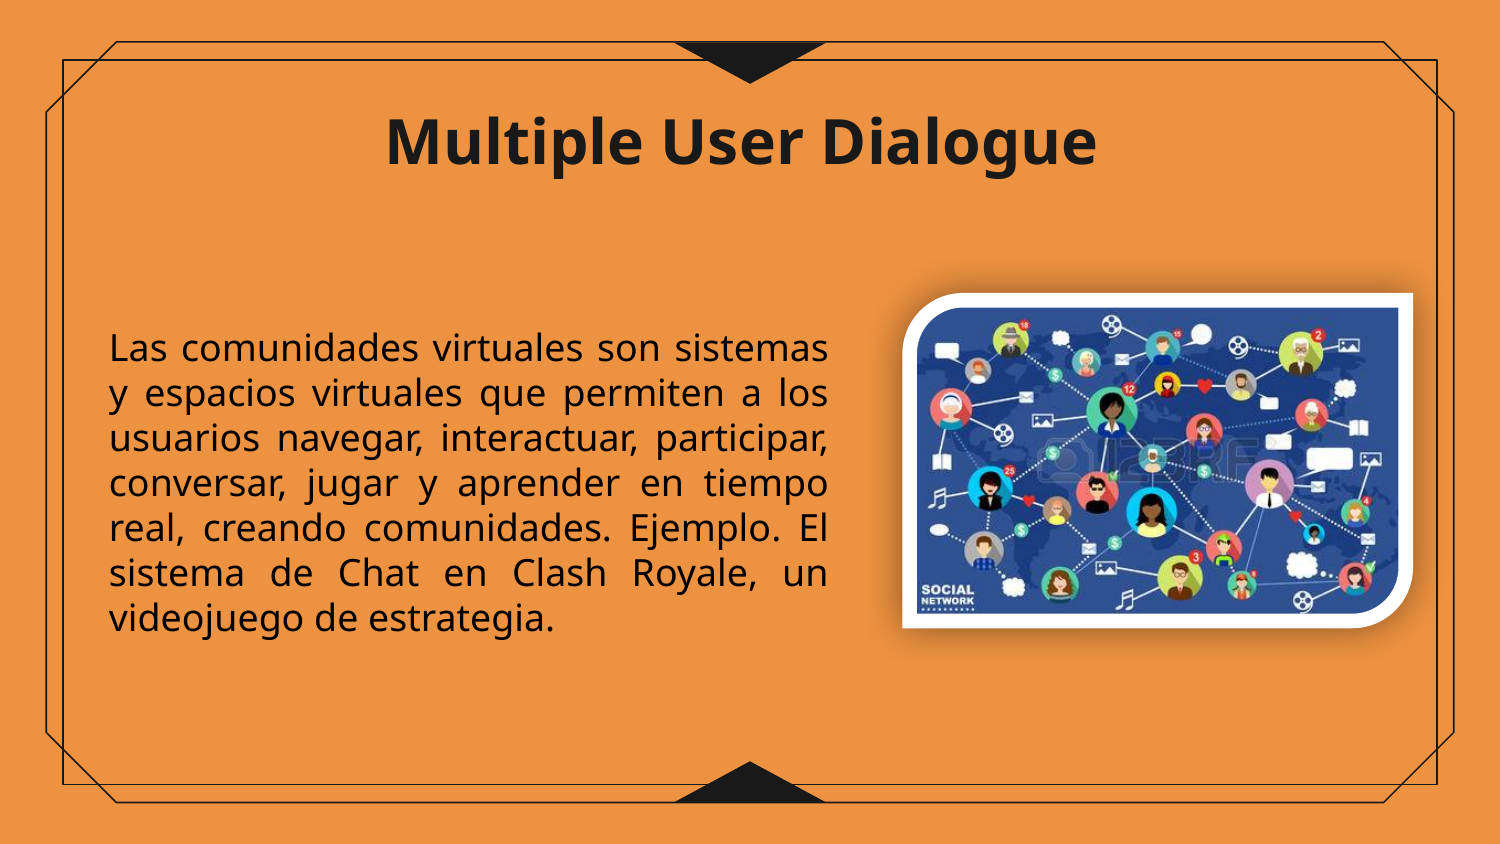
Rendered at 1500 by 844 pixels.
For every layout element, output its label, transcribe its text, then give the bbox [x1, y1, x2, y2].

picture [909, 299, 1406, 622]
text_box Las comunidades virtuales son sistemas y espacios virtuales que permiten a los usuarios navegar, interactuar, participar, conversar, jugar y aprender en tiempo real, creando comunidades. Ejemplo. El sistema de Chat en Clash Royale, un videojuego de estrategia. [94, 316, 845, 647]
title Multiple User Dialogue [118, 90, 1382, 189]
